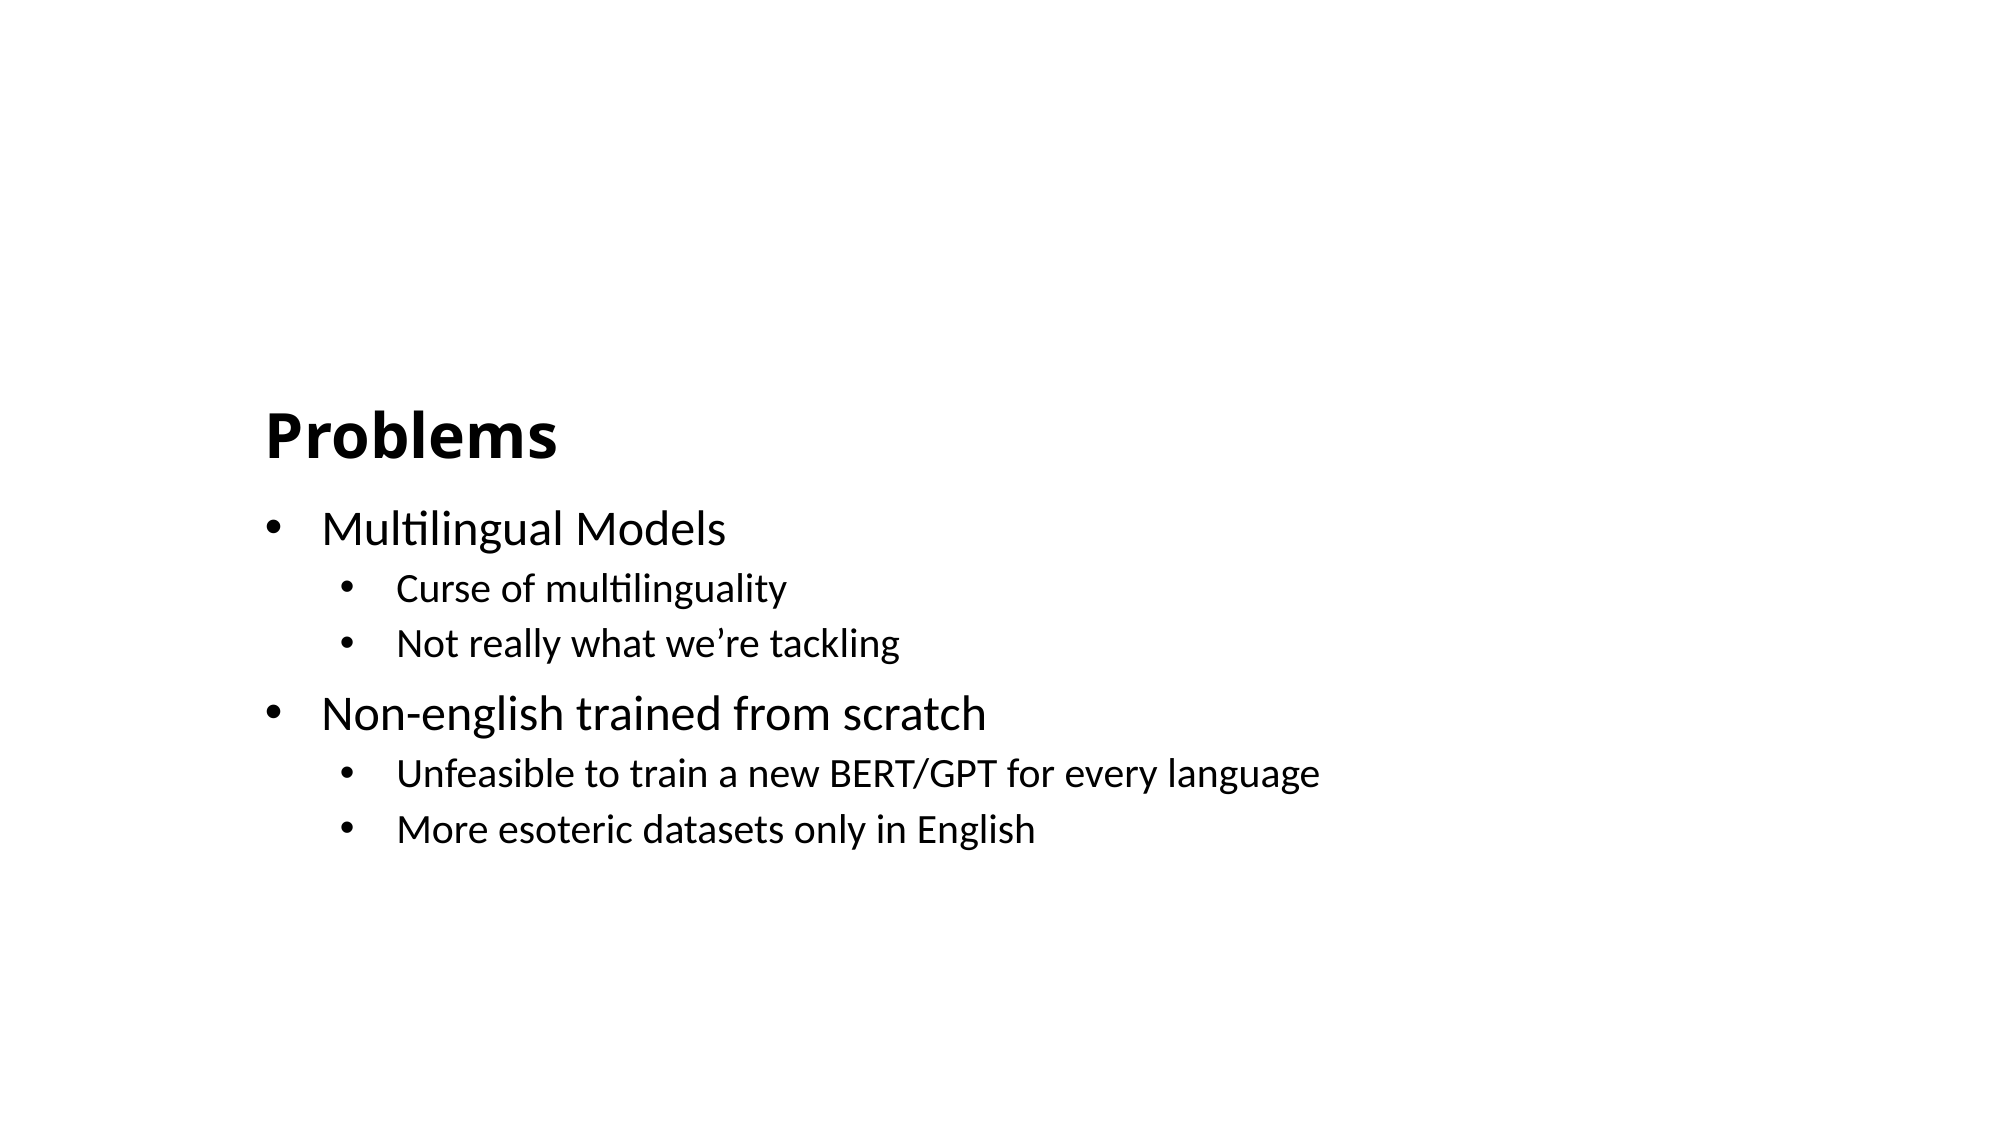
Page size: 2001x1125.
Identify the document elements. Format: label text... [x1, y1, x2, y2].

subtitle Multilingual Models Curse of multilinguality Not really what we’re tackling Non-english trained from scratch Unfeasible to train a new BERT/GPT for every language More esoteric datasets only in English [249, 494, 1750, 874]
title Problems [249, 379, 1750, 480]
